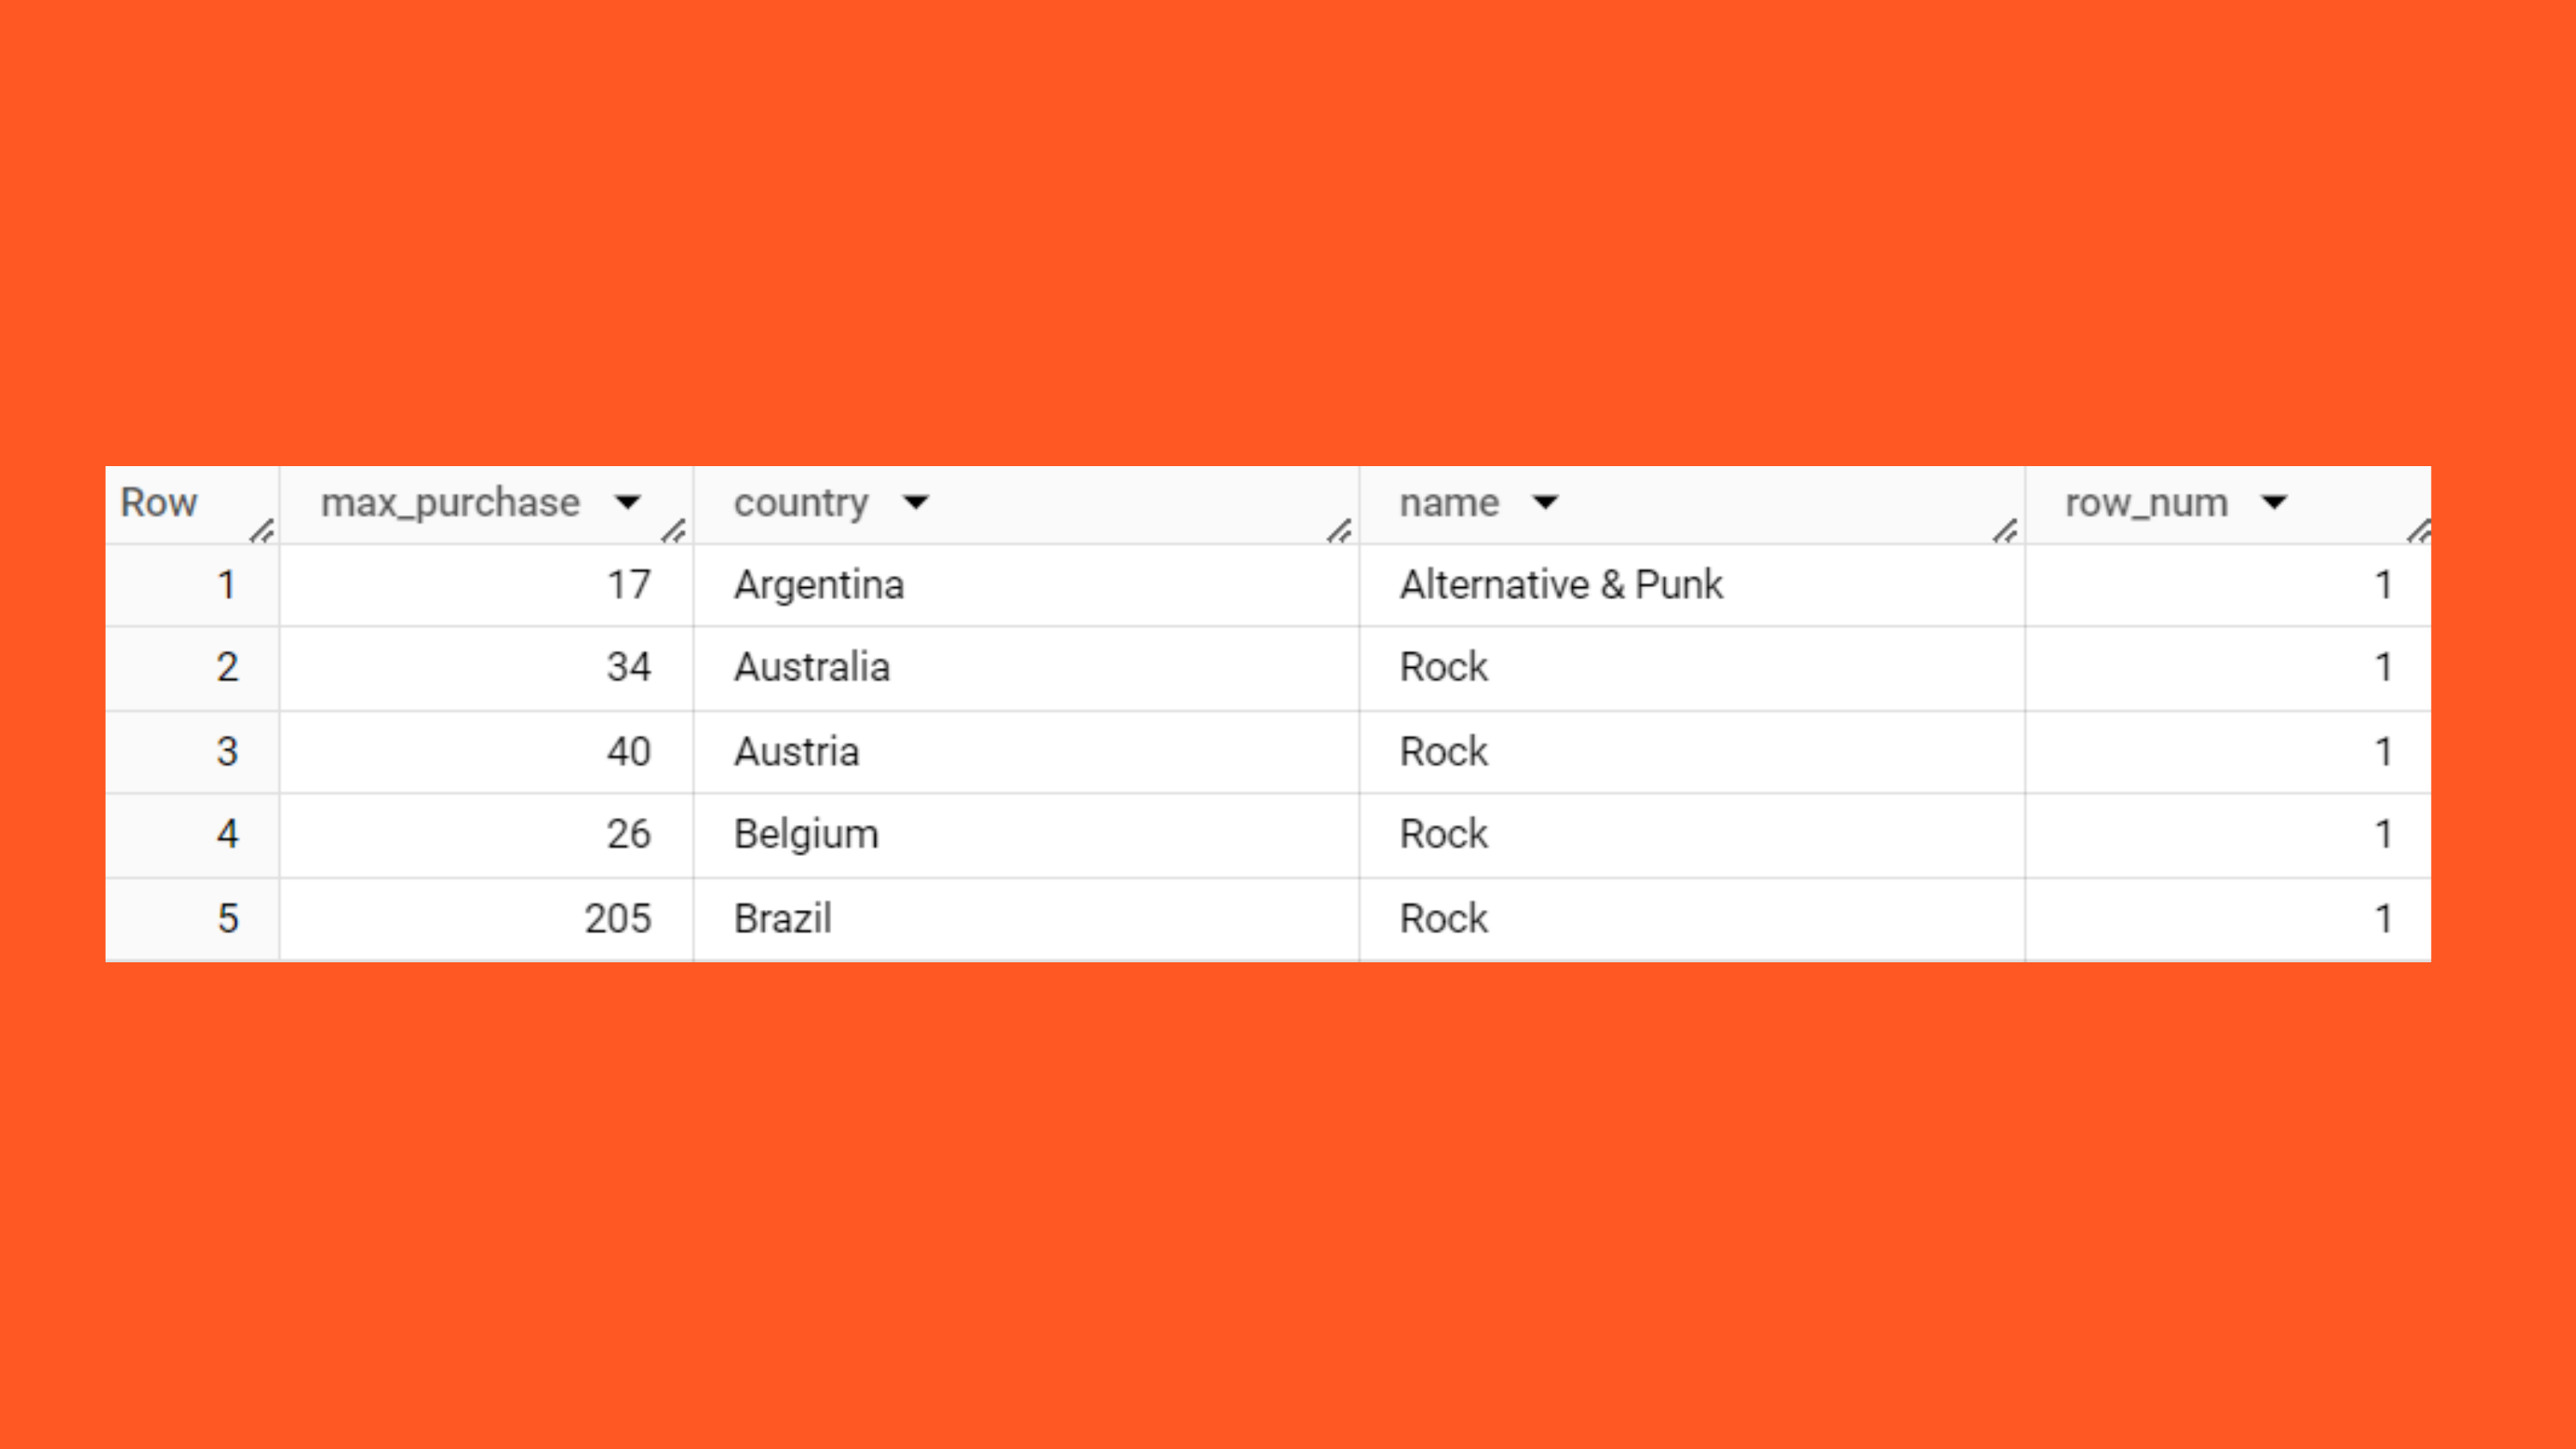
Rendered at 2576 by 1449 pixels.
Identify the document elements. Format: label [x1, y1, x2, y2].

text_box [105, 466, 2432, 962]
